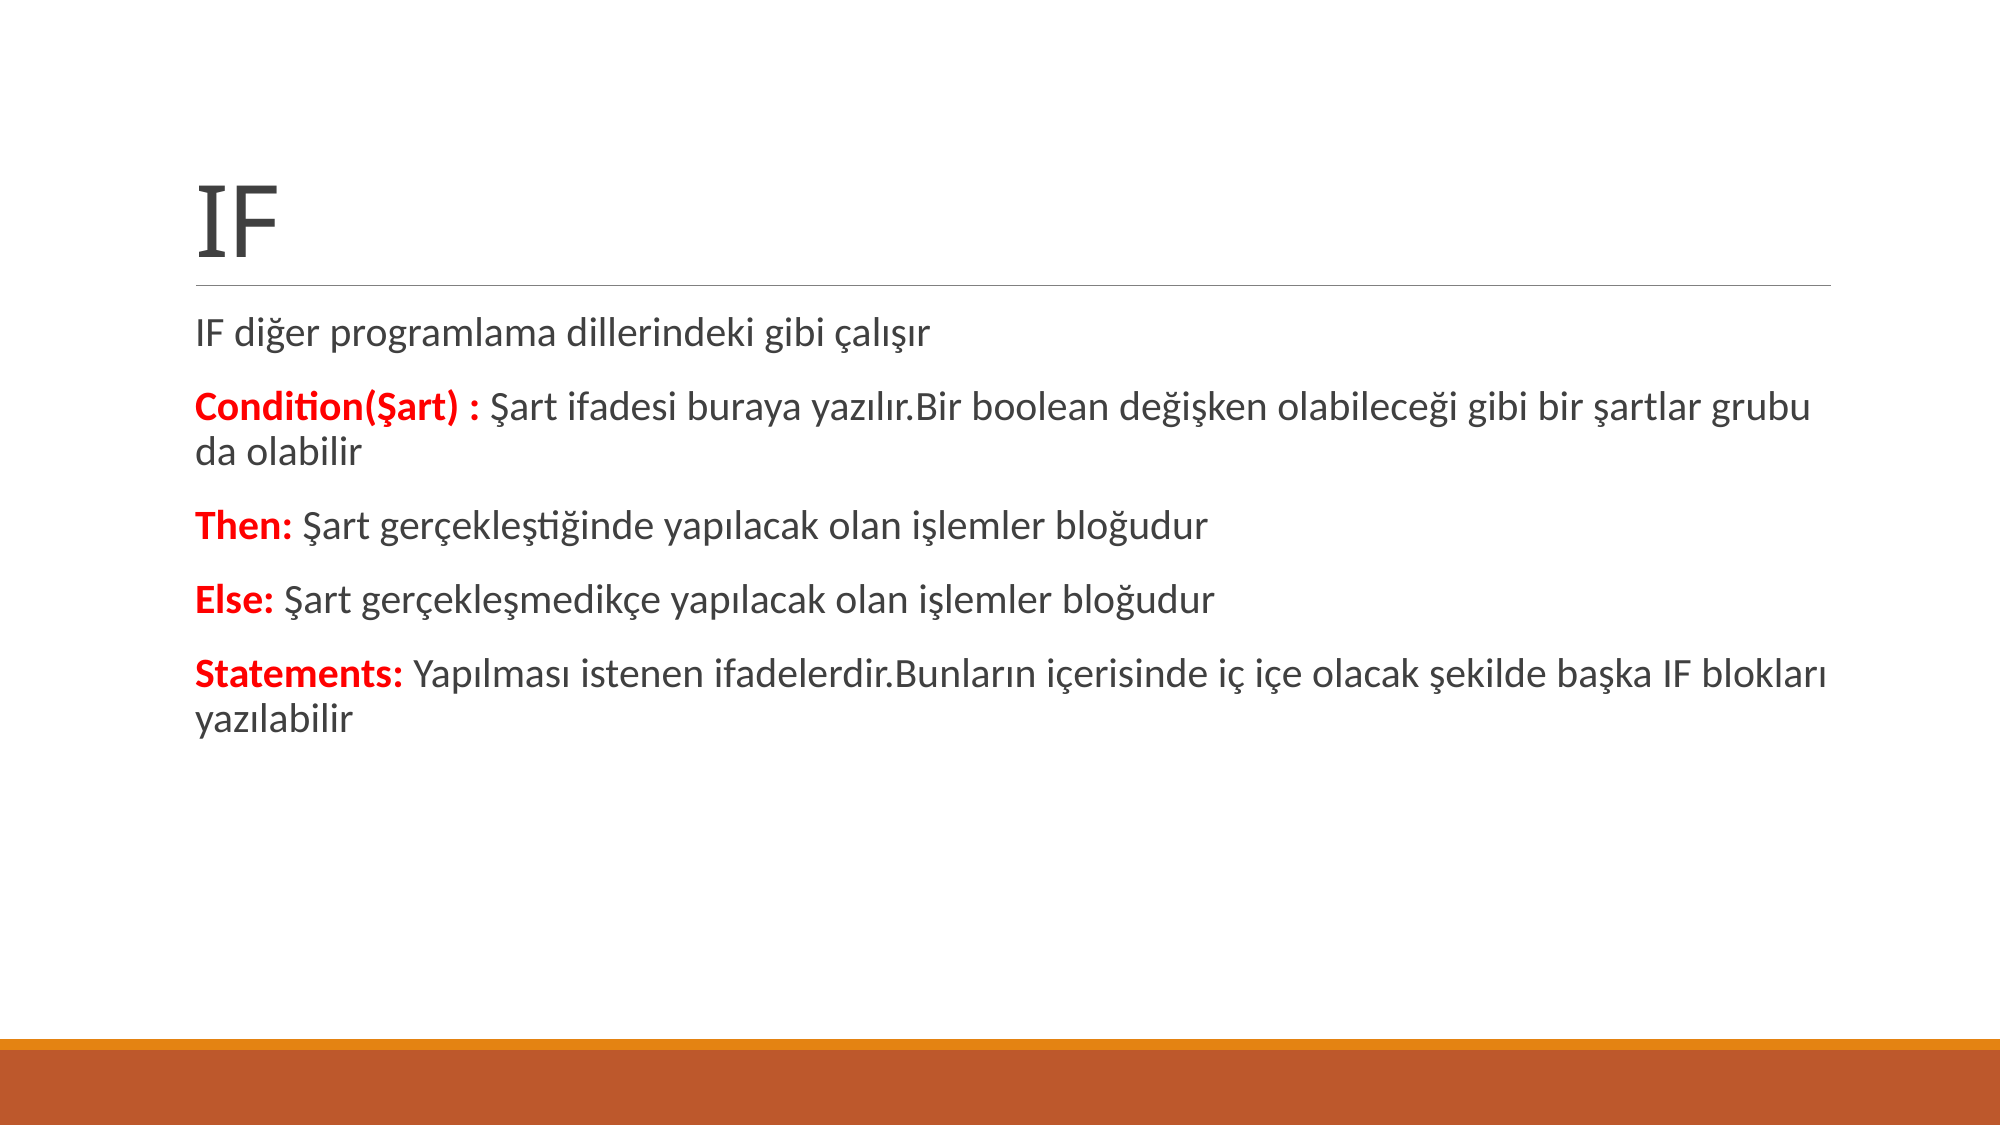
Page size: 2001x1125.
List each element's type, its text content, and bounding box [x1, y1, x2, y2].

title IF [180, 47, 1830, 285]
list IF diğer programlama dillerindeki gibi çalışır Condition(Şart) : Şart ifadesi buraya yazılır.Bir boolean değişken olabileceği gibi bir şartlar grubu da olabilir Then: Şart gerçekleştiğinde yapılacak olan işlemler bloğudur Else: Şart gerçekleşmedikçe yapılacak olan işlemler bloğudur Statements: Yapılması istenen ifadelerdir.Bunların içerisinde iç içe olacak şekilde başka IF blokları yazılabilir [180, 302, 1830, 963]
